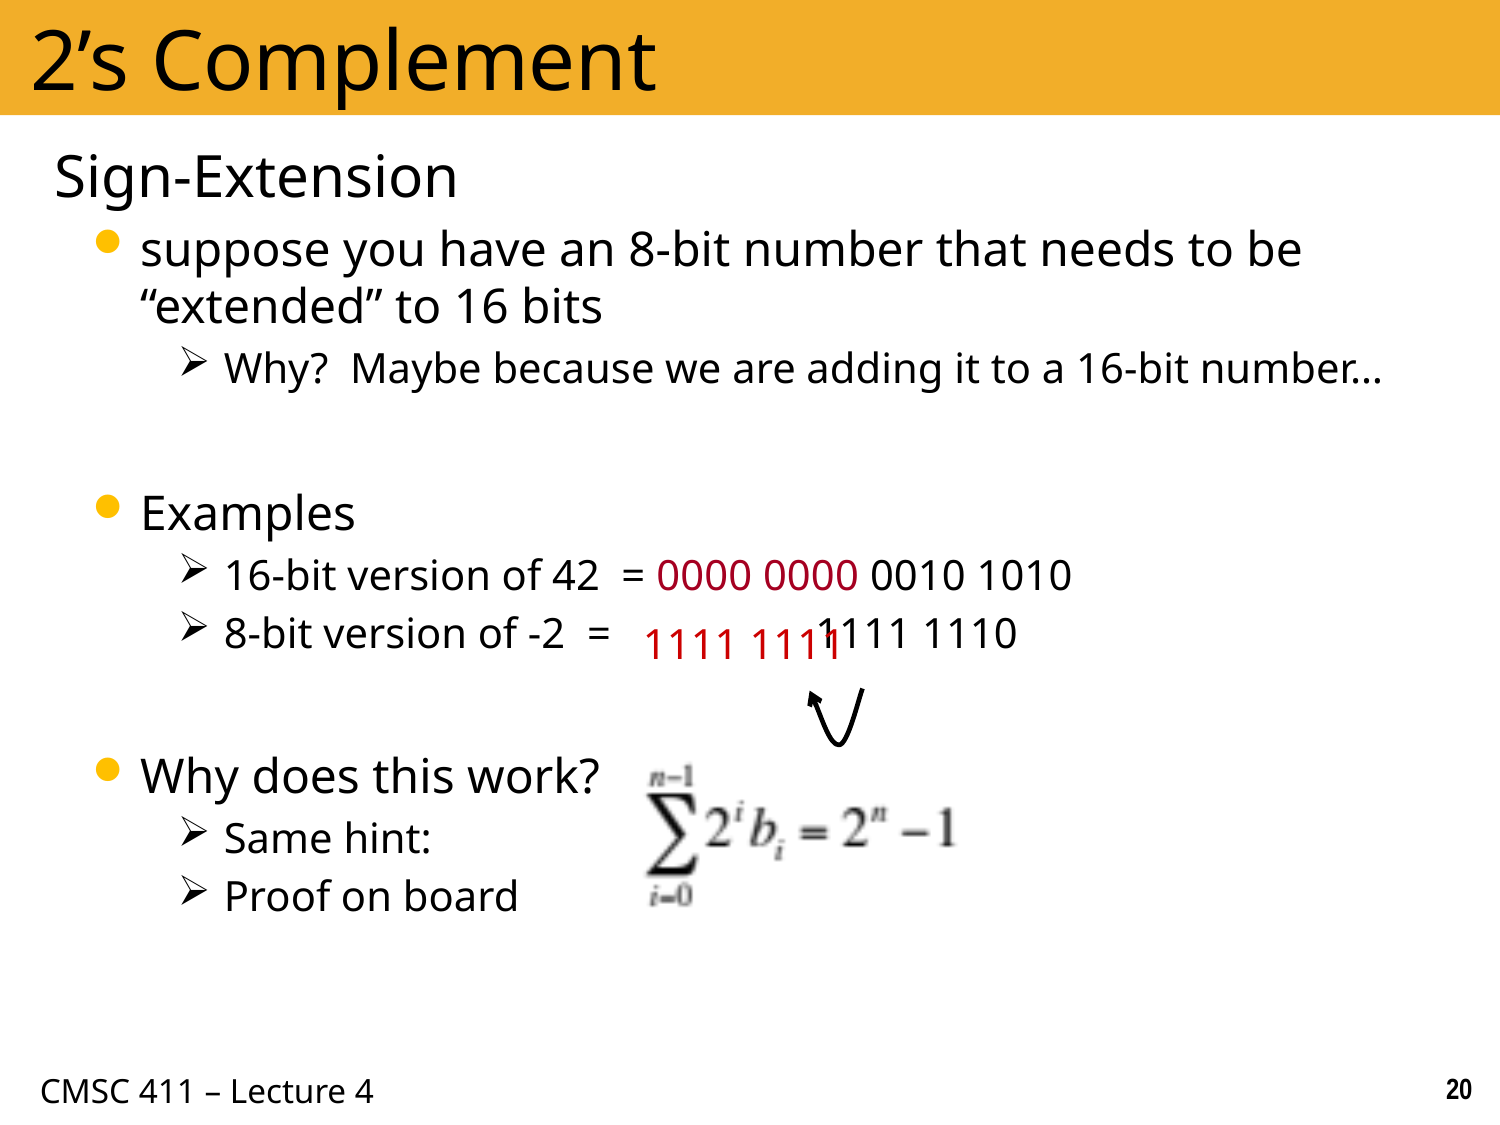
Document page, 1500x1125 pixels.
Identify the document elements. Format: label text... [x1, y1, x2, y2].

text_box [630, 610, 863, 746]
title 2’s Complement [0, 0, 1500, 116]
list Sign-Extension suppose you have an 8-bit number that needs to be “extended” to 16 bits Why? Maybe because we are adding it to a 16-bit number… Examples 16-bit version of 42 = 0000 0000 0010 1010 8-bit version of -2 = 1111 1110 Why does this work? Same hint: Proof on board [24, 115, 1463, 1051]
slide_number 20 [1424, 1062, 1488, 1113]
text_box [637, 749, 963, 912]
